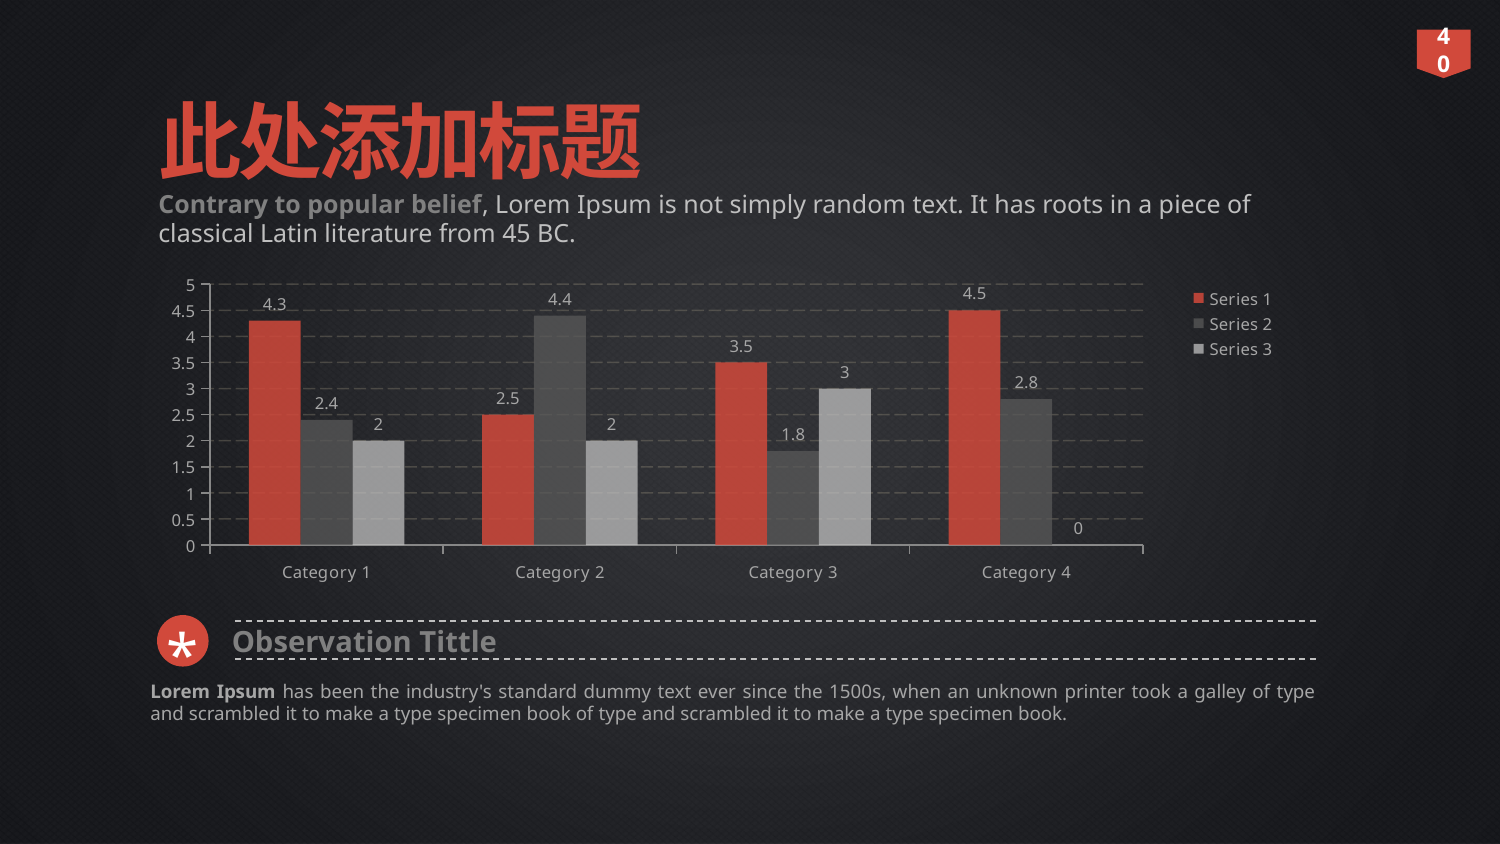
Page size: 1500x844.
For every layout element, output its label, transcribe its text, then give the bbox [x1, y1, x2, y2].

text_box 此处添加标题 [143, 81, 1054, 157]
chart [143, 267, 1341, 584]
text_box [155, 610, 1318, 697]
text_box Lorem Ipsum has been the industry's standard dummy text ever since the 1500s, when an unknown printer took a galley of type and scrambled it to make a type specimen book of type and scrambled it to make a type specimen book. [135, 671, 1329, 732]
text_box Contrary to popular belief, Lorem Ipsum is not simply random text. It has roots in a piece of classical Latin literature from 45 BC. [143, 180, 1365, 256]
text_box 40 [1414, 27, 1473, 81]
picture [0, 0, 1500, 844]
